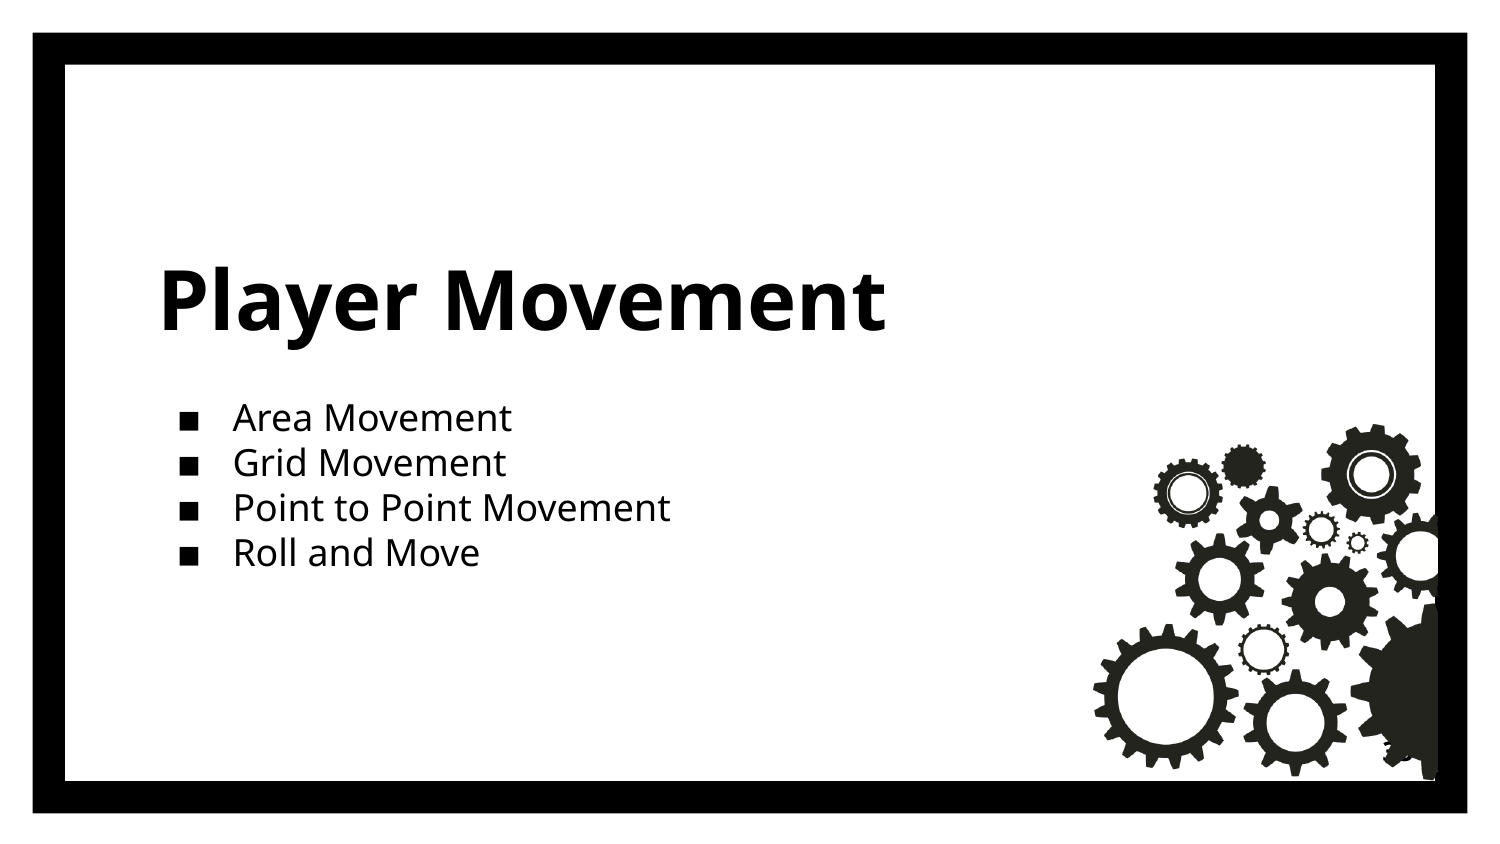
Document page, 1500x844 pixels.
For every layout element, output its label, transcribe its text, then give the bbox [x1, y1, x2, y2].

list Area Movement Grid Movement Point to Point Movement Roll and Move [142, 379, 1094, 709]
picture [1093, 424, 1438, 844]
title Player Movement [142, 139, 978, 363]
